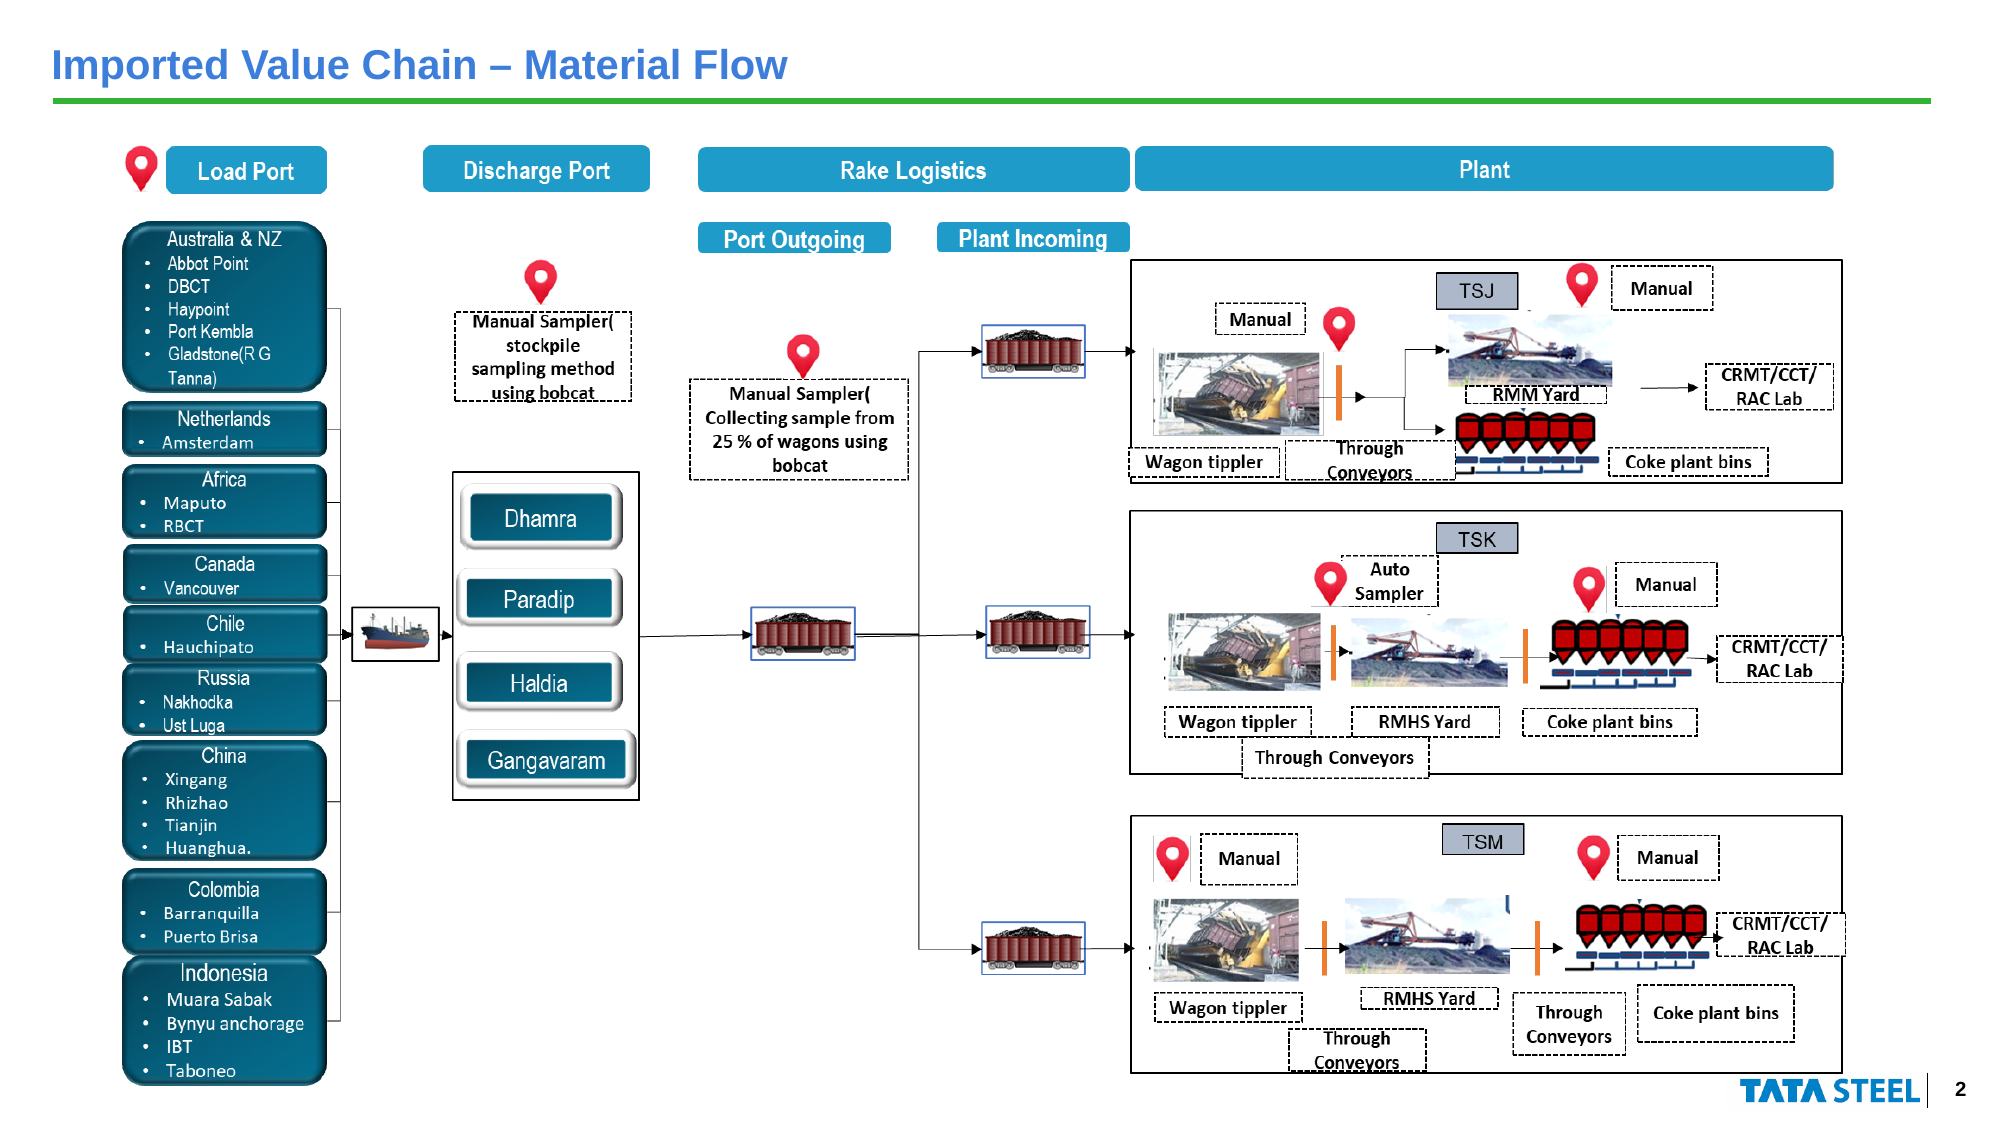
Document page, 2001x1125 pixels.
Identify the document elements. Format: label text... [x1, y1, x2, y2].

text_box Imported Value Chain – Material Flow [36, 30, 1964, 96]
picture [119, 144, 1846, 1097]
